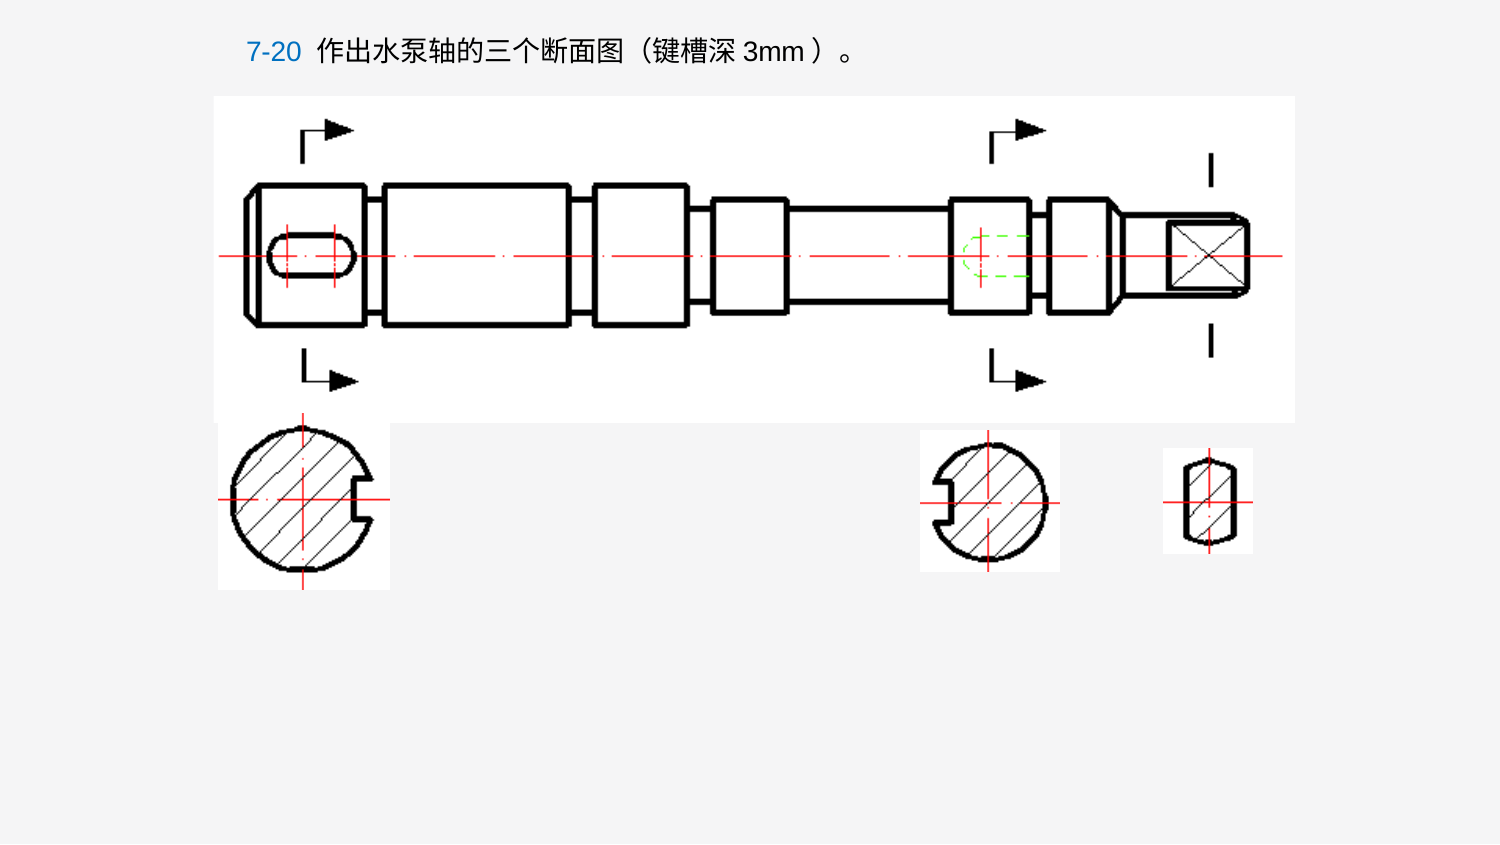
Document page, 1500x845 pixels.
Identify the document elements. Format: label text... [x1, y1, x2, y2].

text_box 7-20 作出水泵轴的三个断面图（键槽深3mm）。 [231, 26, 1093, 75]
picture [920, 430, 1060, 572]
picture [1163, 448, 1254, 555]
picture [213, 96, 1296, 590]
